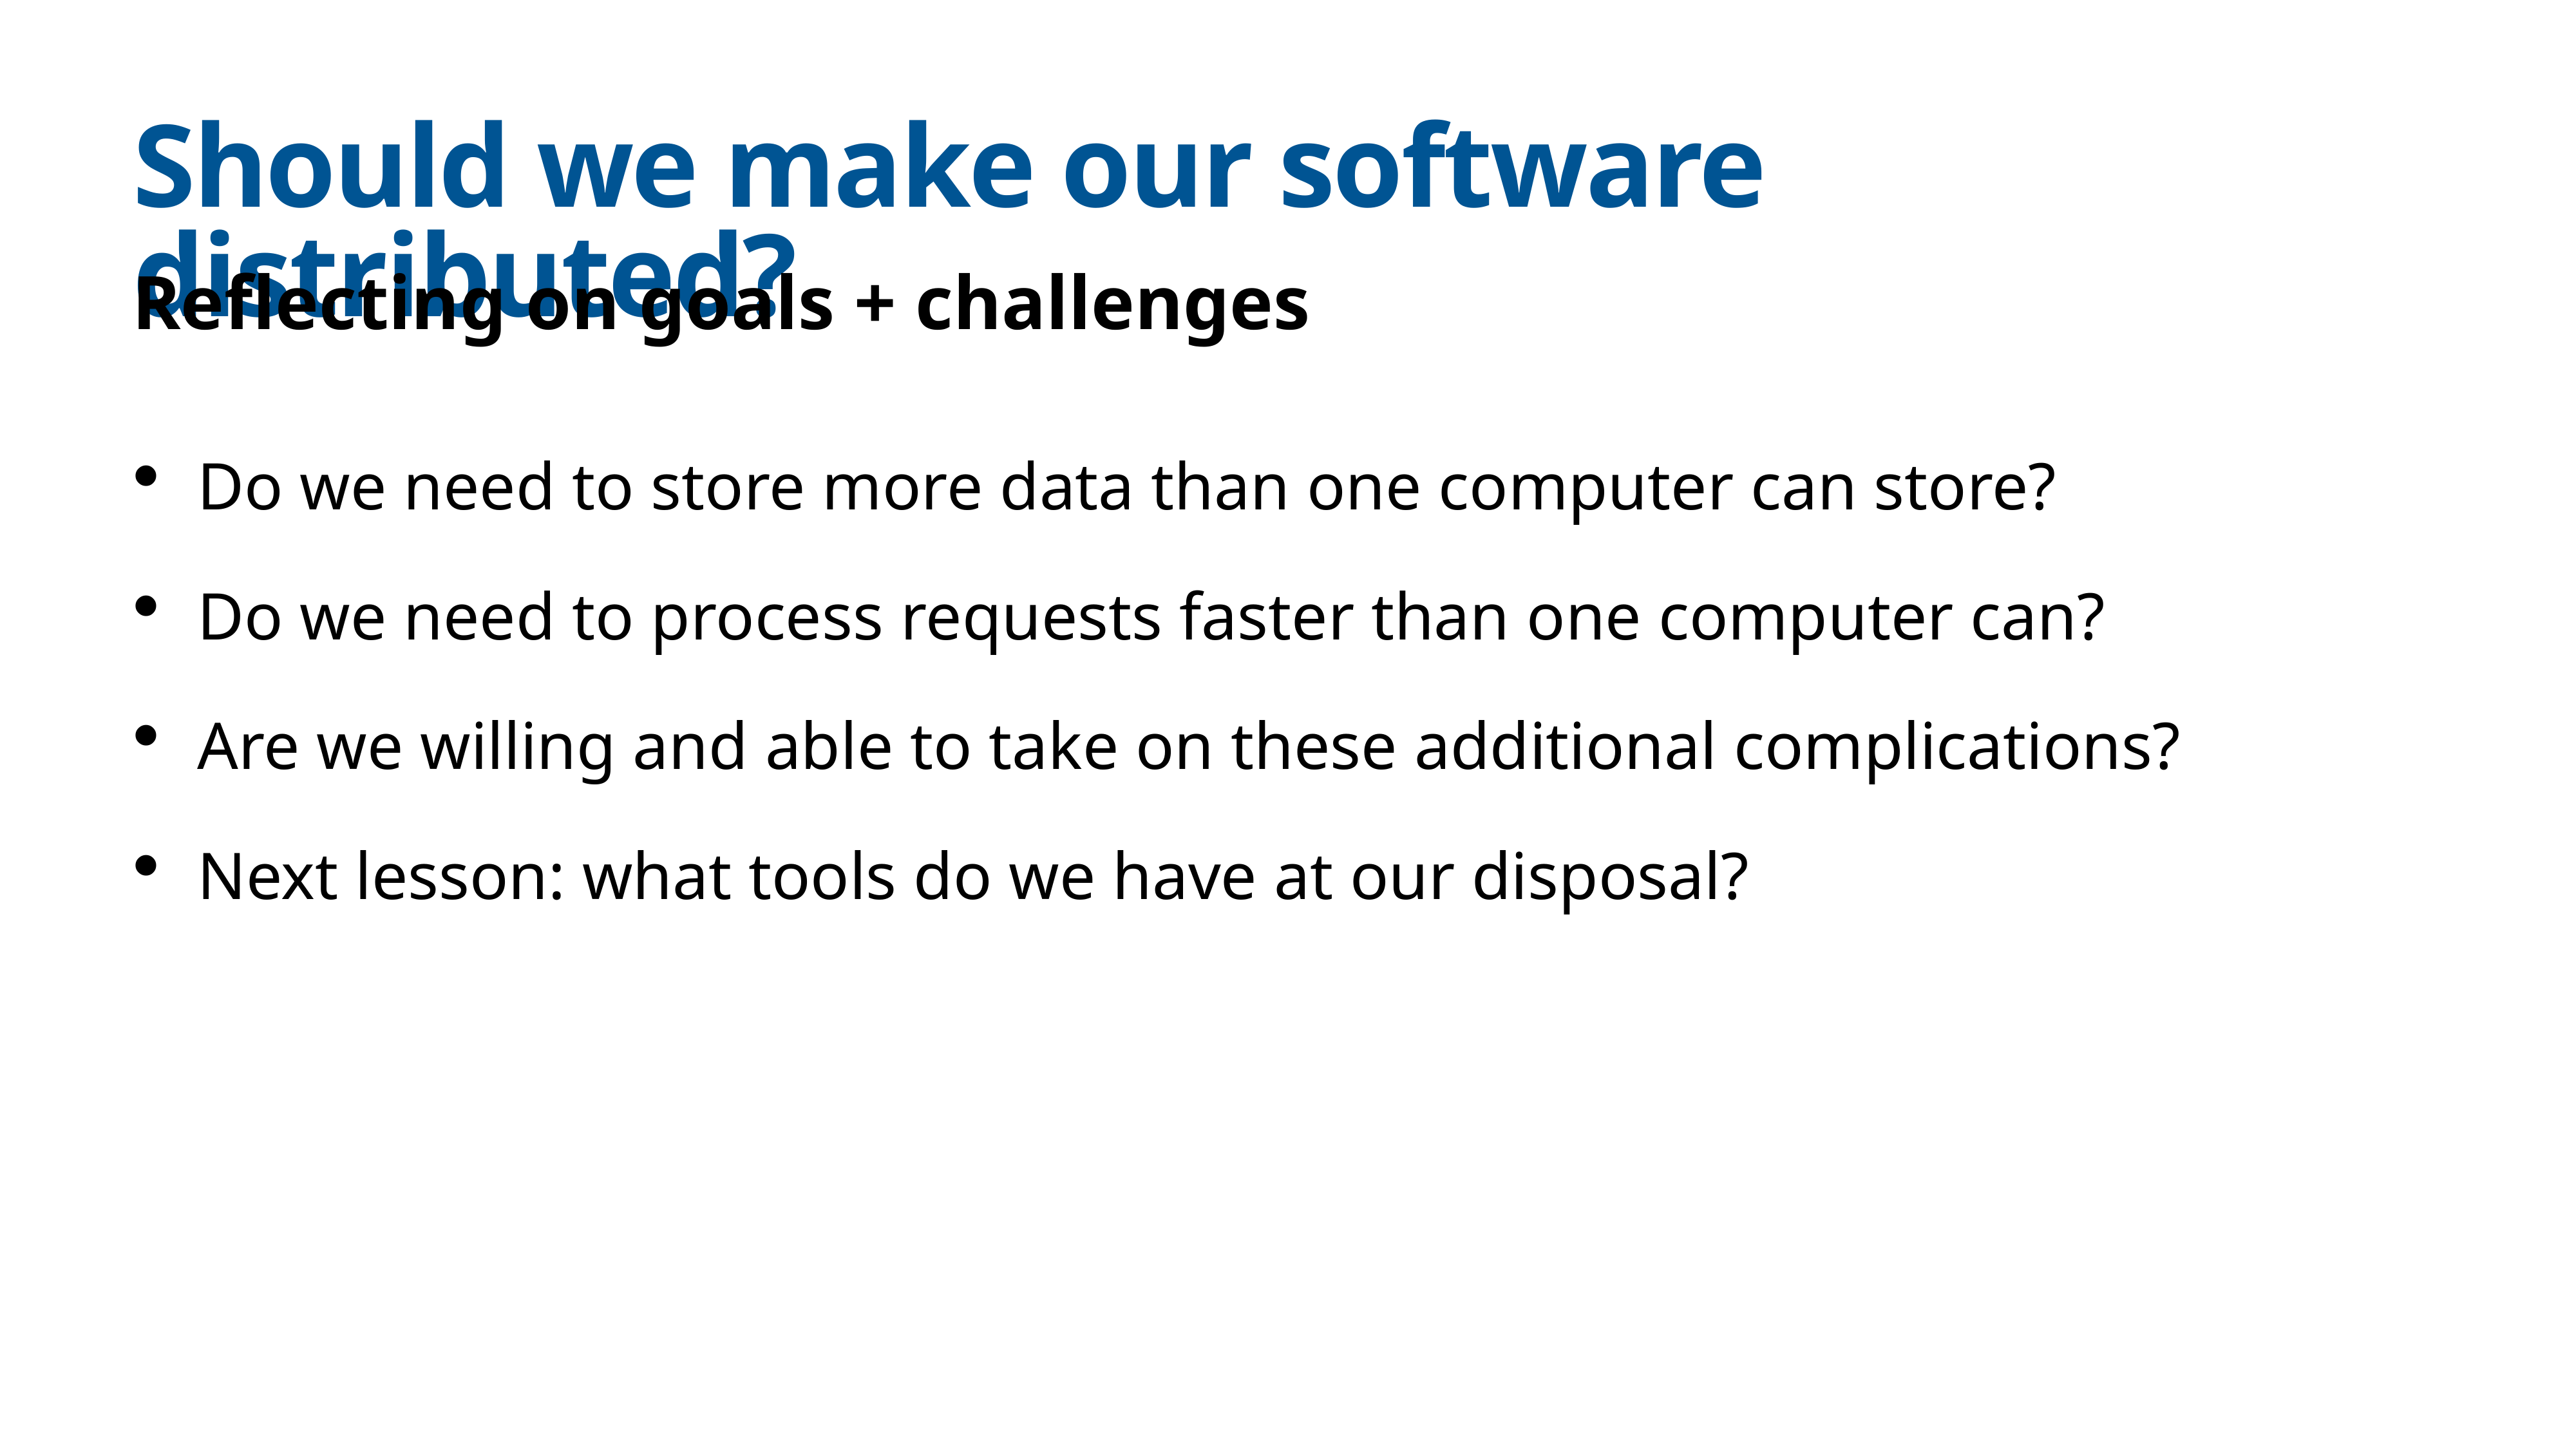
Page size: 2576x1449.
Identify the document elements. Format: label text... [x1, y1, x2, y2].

list Do we need to store more data than one computer can store? Do we need to process requests faster than one computer can? Are we willing and able to take on these additional complications? Next lesson: what tools do we have at our disposal? [127, 448, 2449, 1321]
list Reflecting on goals + challenges [127, 250, 2449, 350]
title Should we make our software distributed? [127, 113, 2449, 250]
